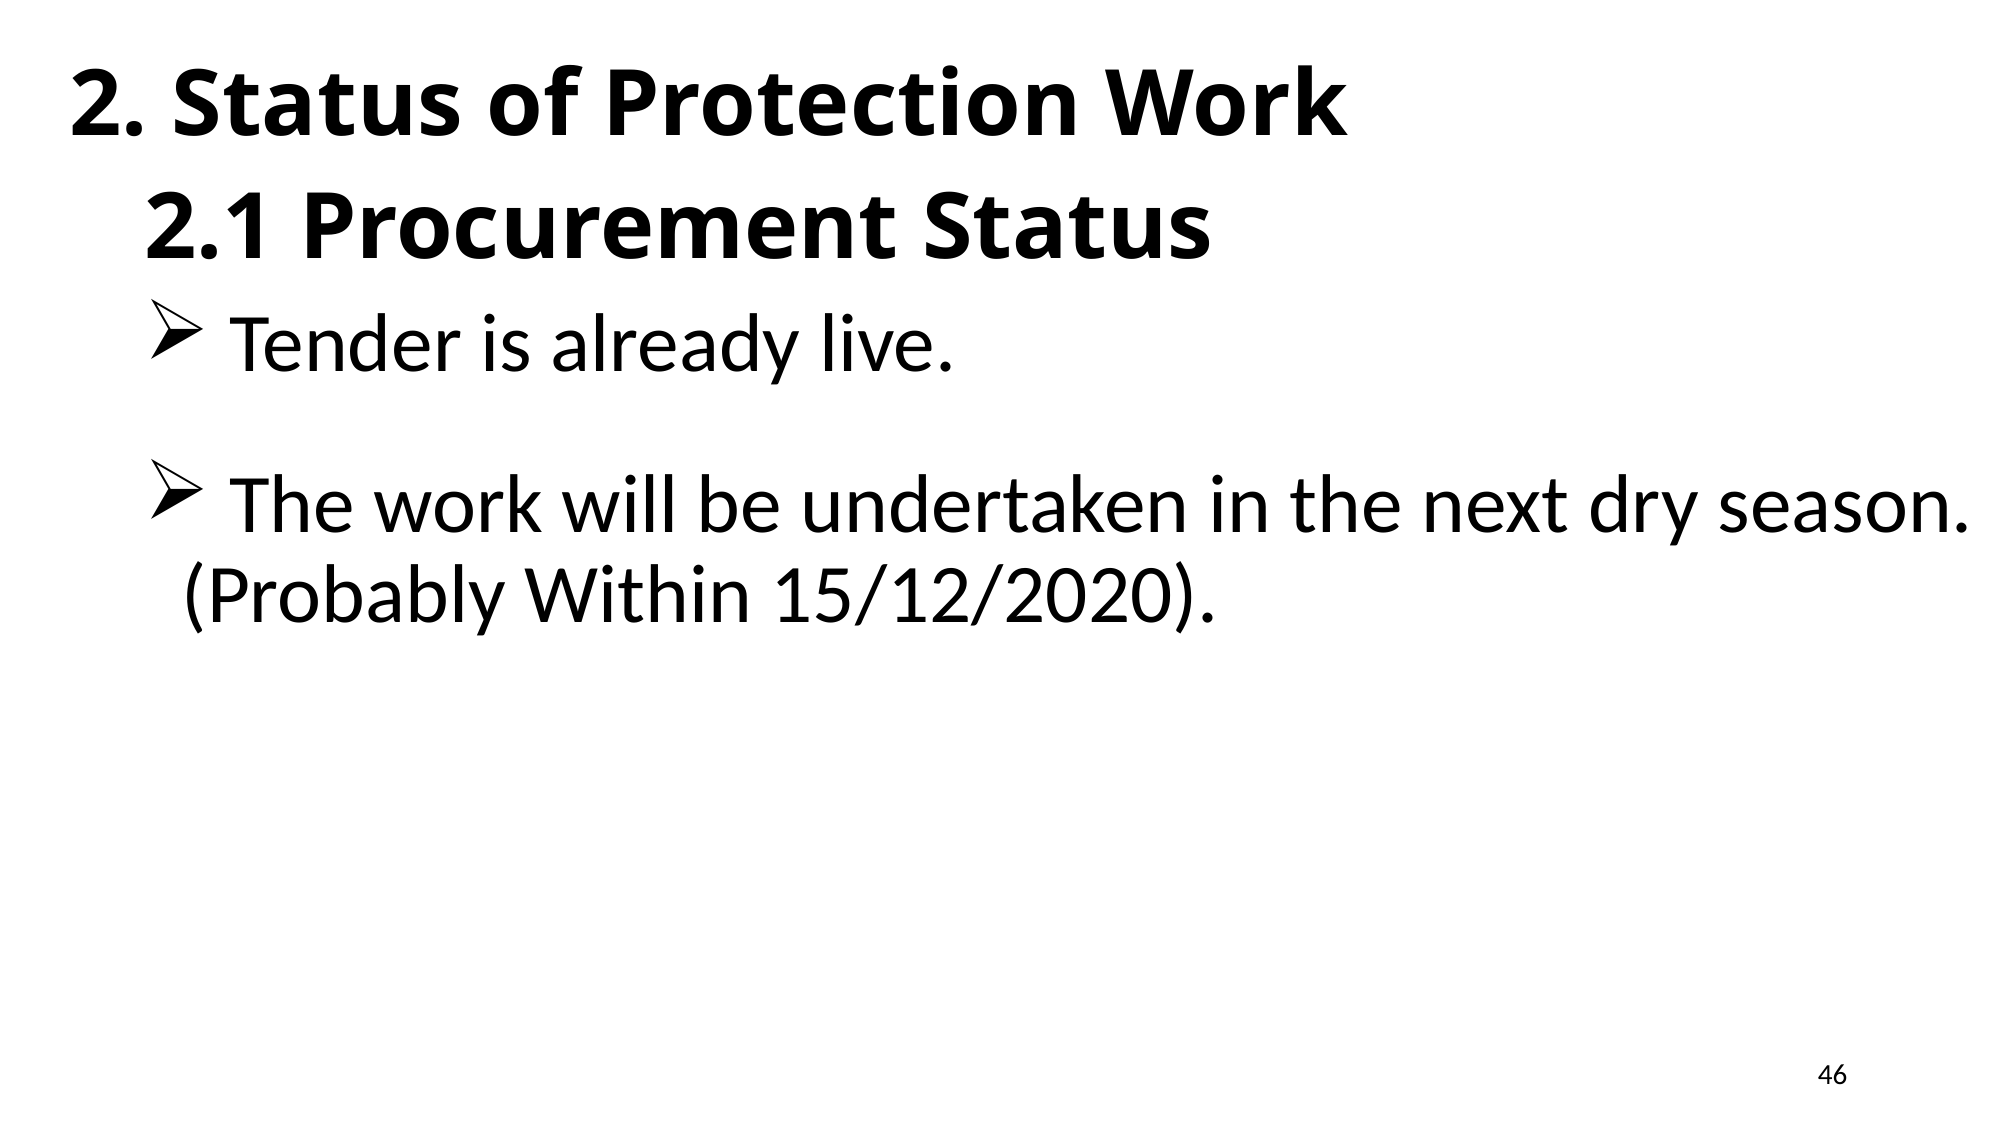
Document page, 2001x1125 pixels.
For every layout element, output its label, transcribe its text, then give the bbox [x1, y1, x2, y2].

list 2.1 Procurement Status Tender is already live. The work will be undertaken in the next dry season.(Probably Within 15/12/2020). [129, 172, 2000, 887]
slide_number 46 [1412, 1042, 1863, 1103]
title 2. Status of Protection Work [54, 0, 1780, 215]
